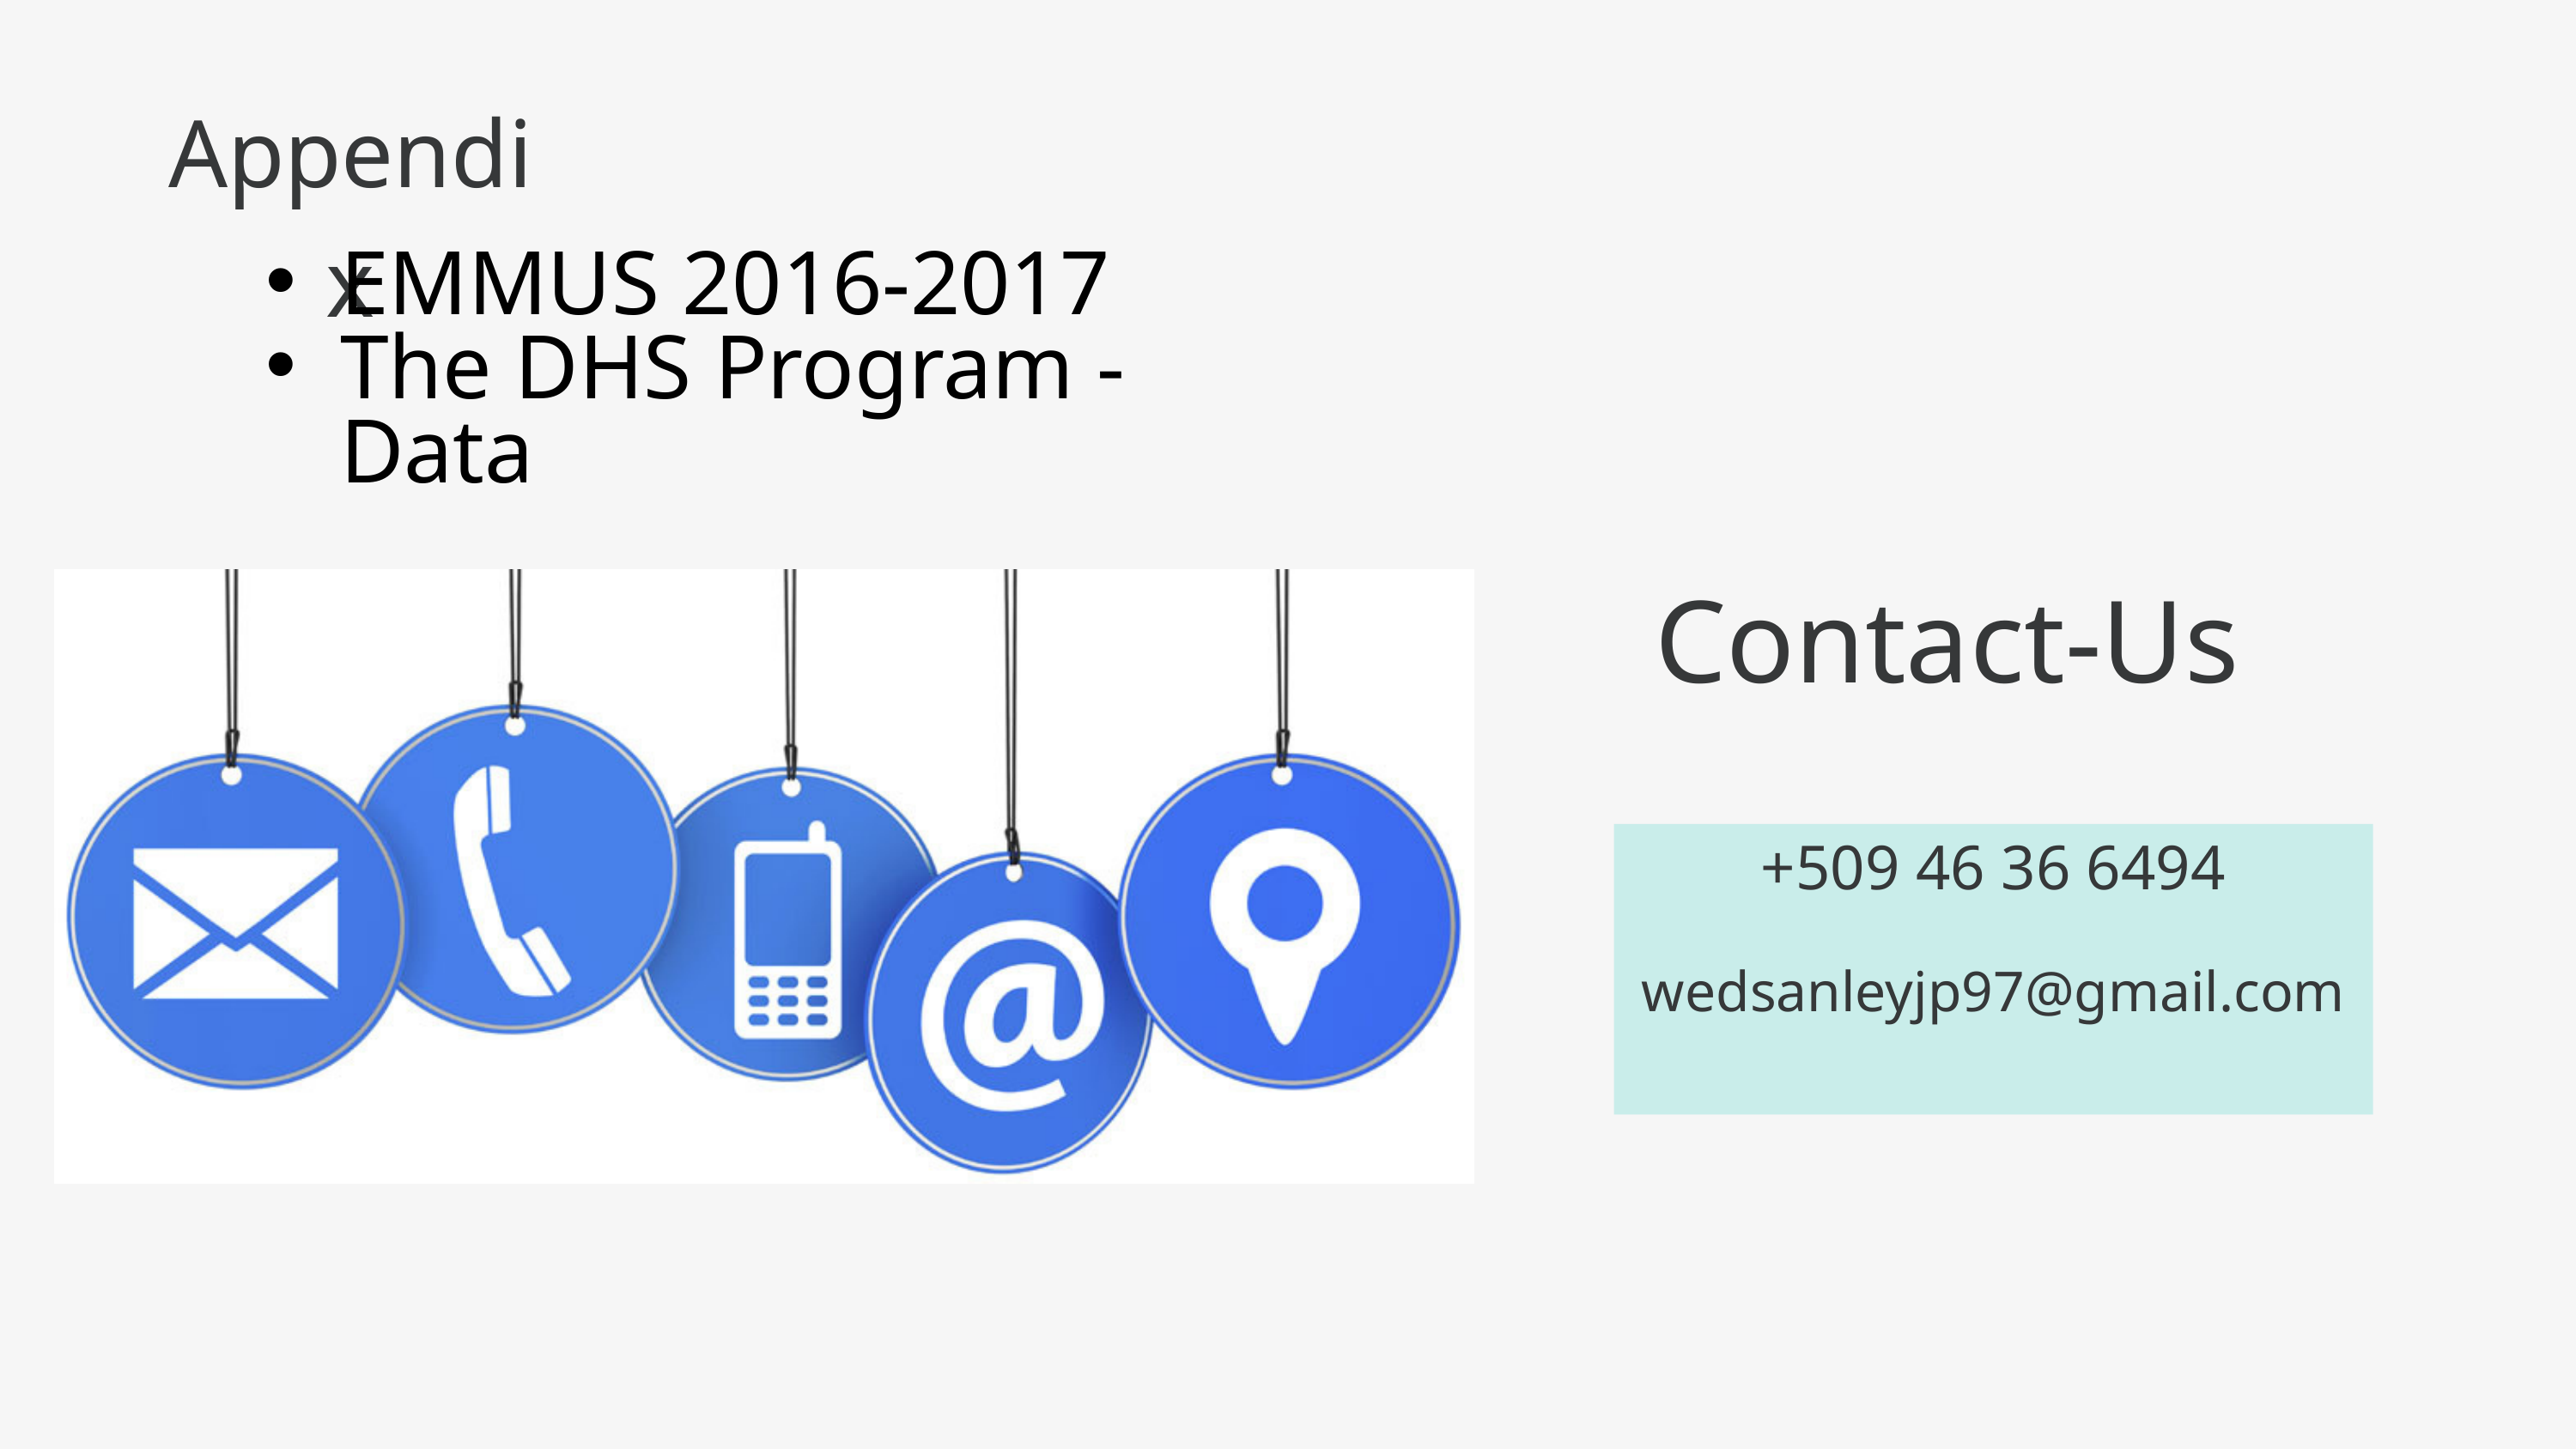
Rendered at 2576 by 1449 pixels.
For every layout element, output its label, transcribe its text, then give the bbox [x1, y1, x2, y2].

picture [53, 568, 1475, 1184]
text_box Contact-Us [1567, 562, 2327, 706]
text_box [1613, 823, 2373, 1134]
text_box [191, 200, 1207, 682]
text_box Appendix [144, 76, 556, 336]
